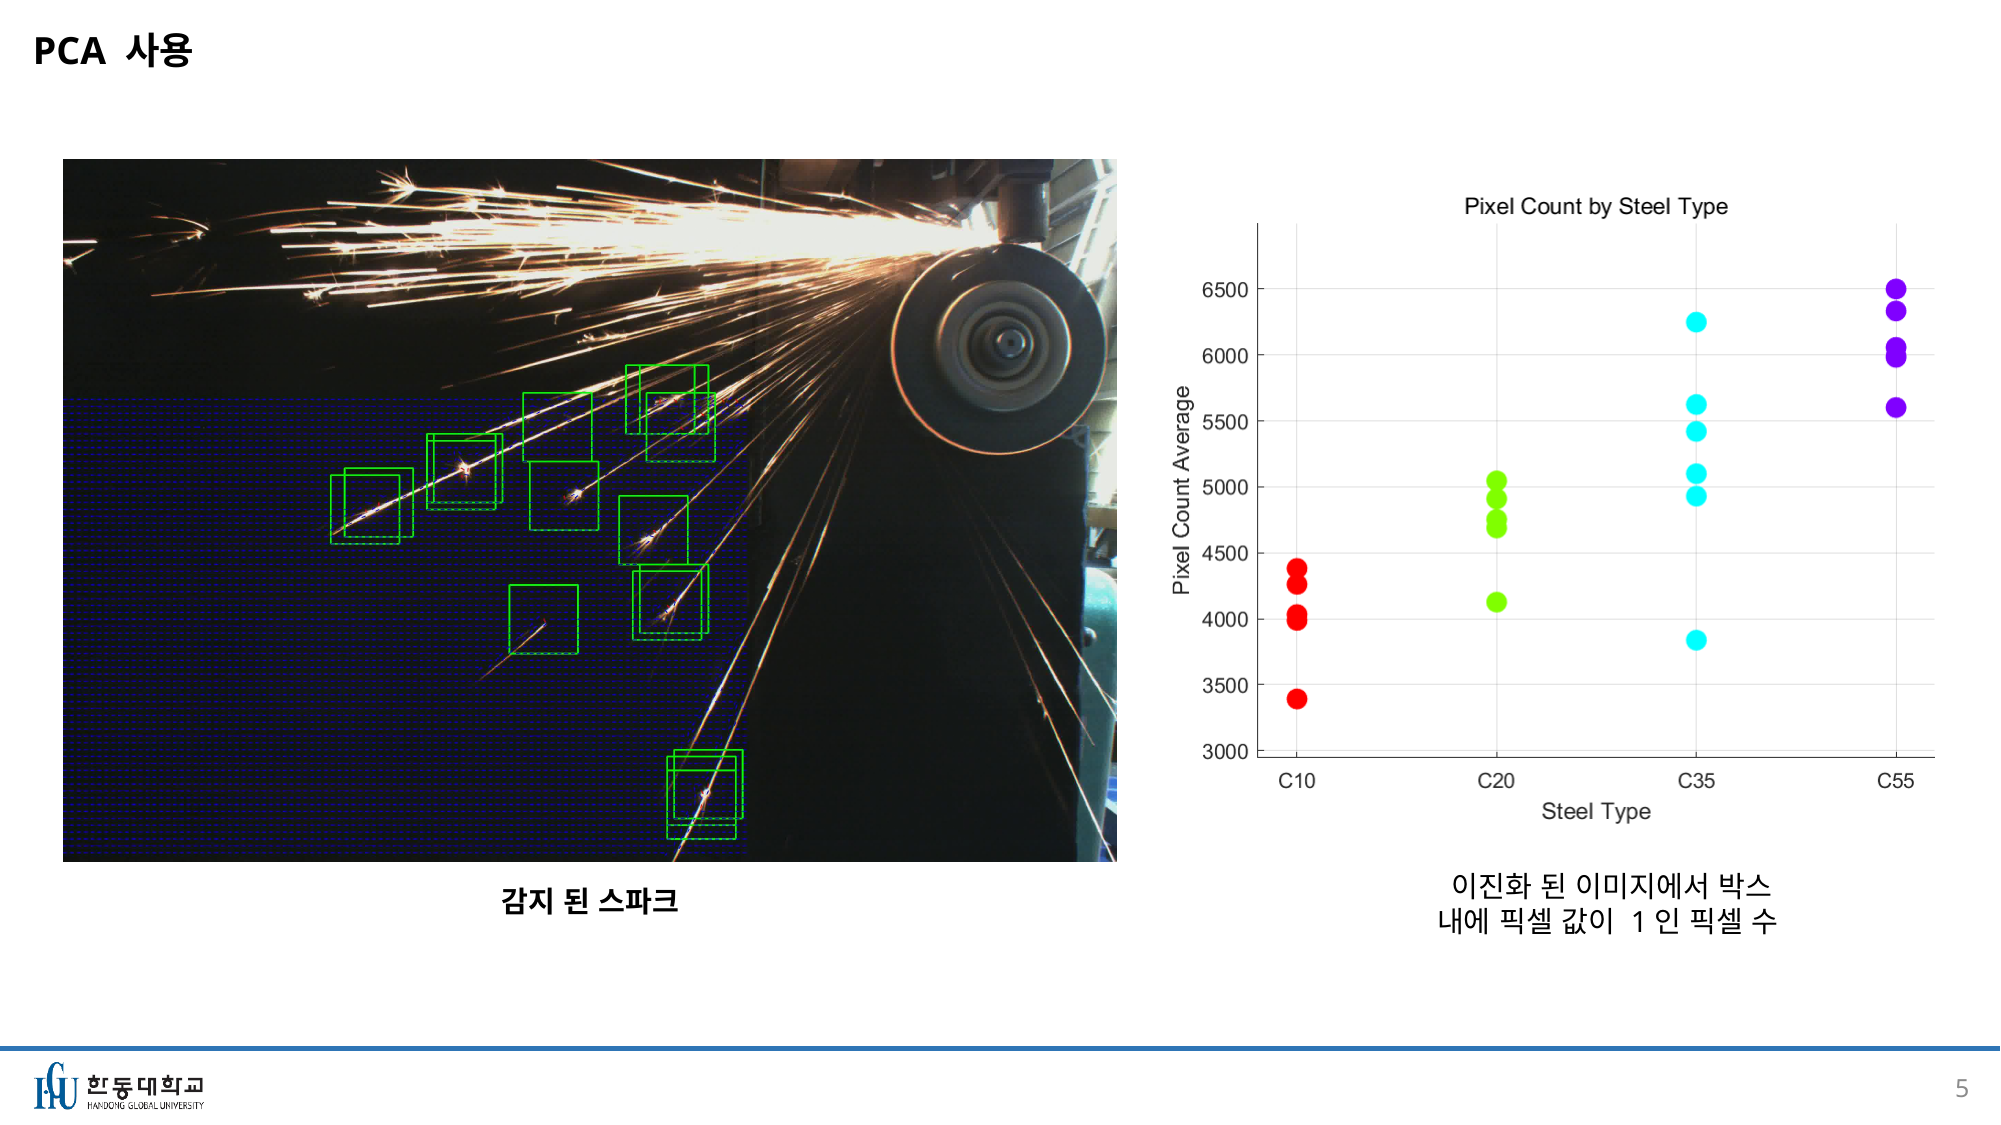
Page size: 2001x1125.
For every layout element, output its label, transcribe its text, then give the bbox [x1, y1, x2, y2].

text_box 이진화 된 이미지에서 박스 내에 픽셀 값이 1인 픽셀 수 [1408, 861, 1816, 946]
picture [63, 159, 1118, 862]
picture [18, 1050, 217, 1120]
slide_number 5 [1916, 1060, 1985, 1120]
text_box PCA 사용 [18, 19, 654, 80]
text_box 감지 된 스파크 [471, 876, 709, 926]
picture [1170, 195, 1937, 826]
